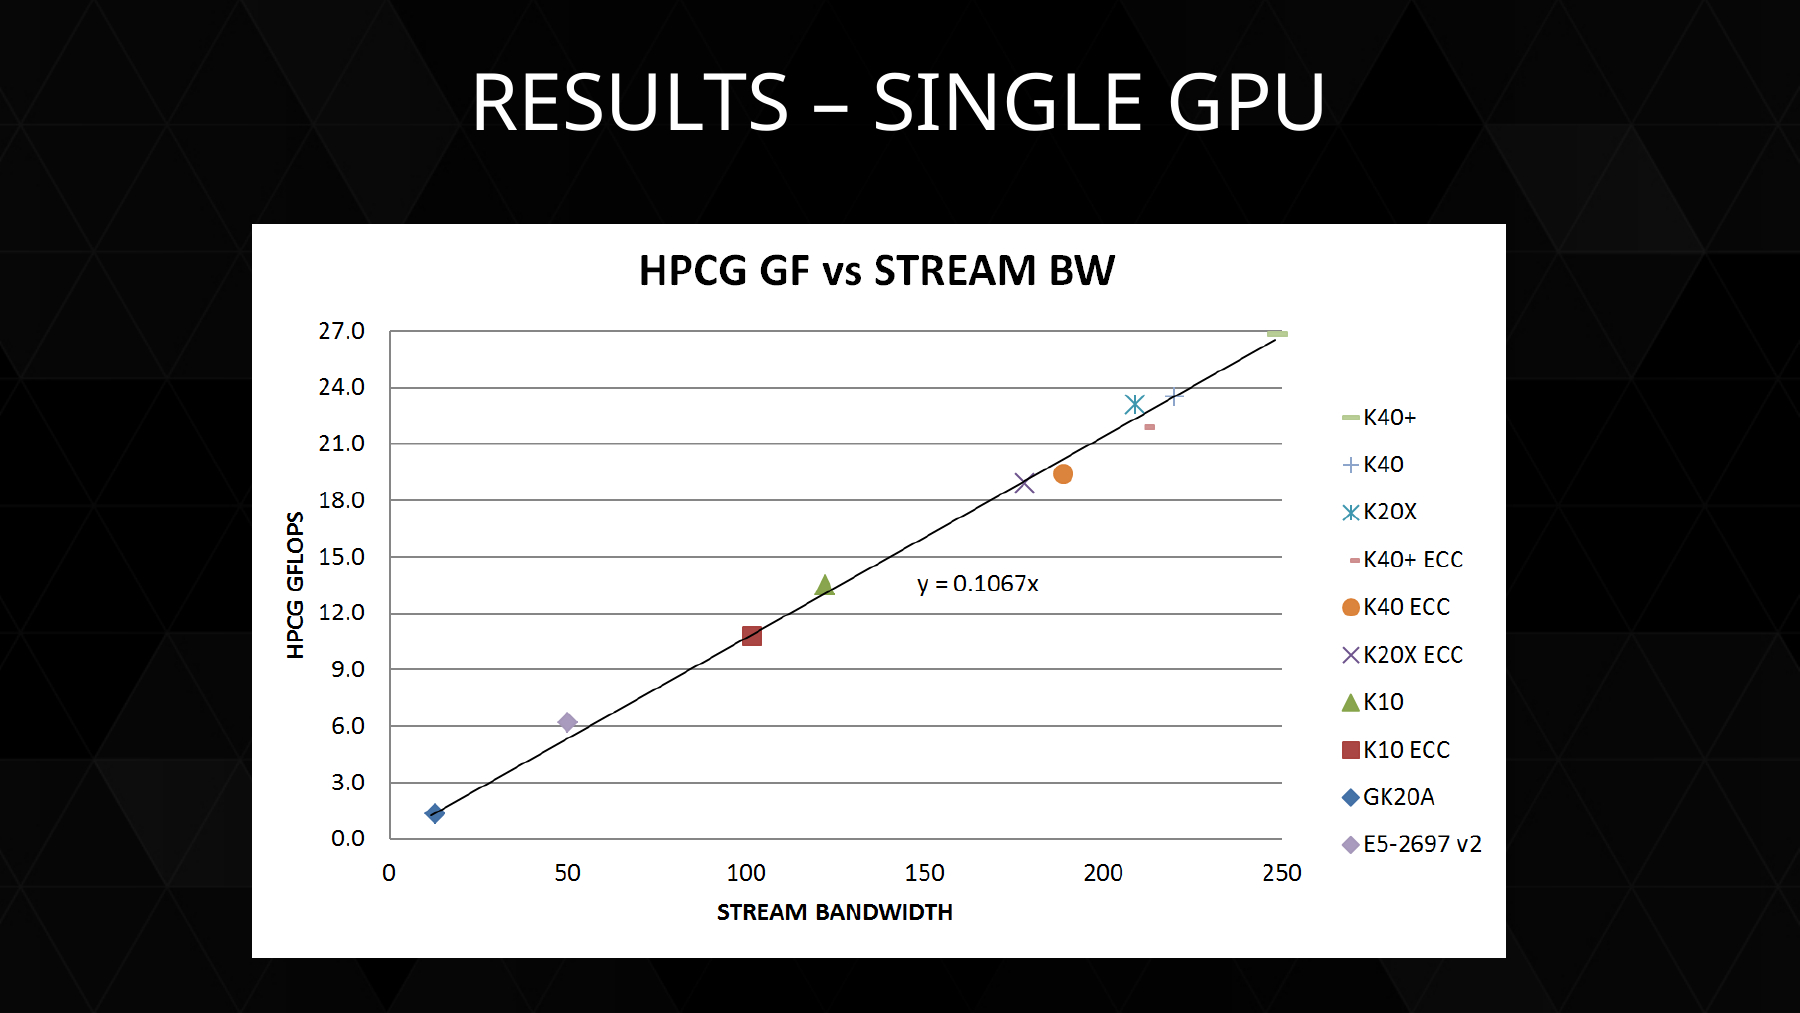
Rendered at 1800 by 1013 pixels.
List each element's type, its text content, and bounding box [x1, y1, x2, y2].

picture [0, 0, 1800, 1013]
title RESULTS – SINGLE GPU [81, 61, 1719, 155]
